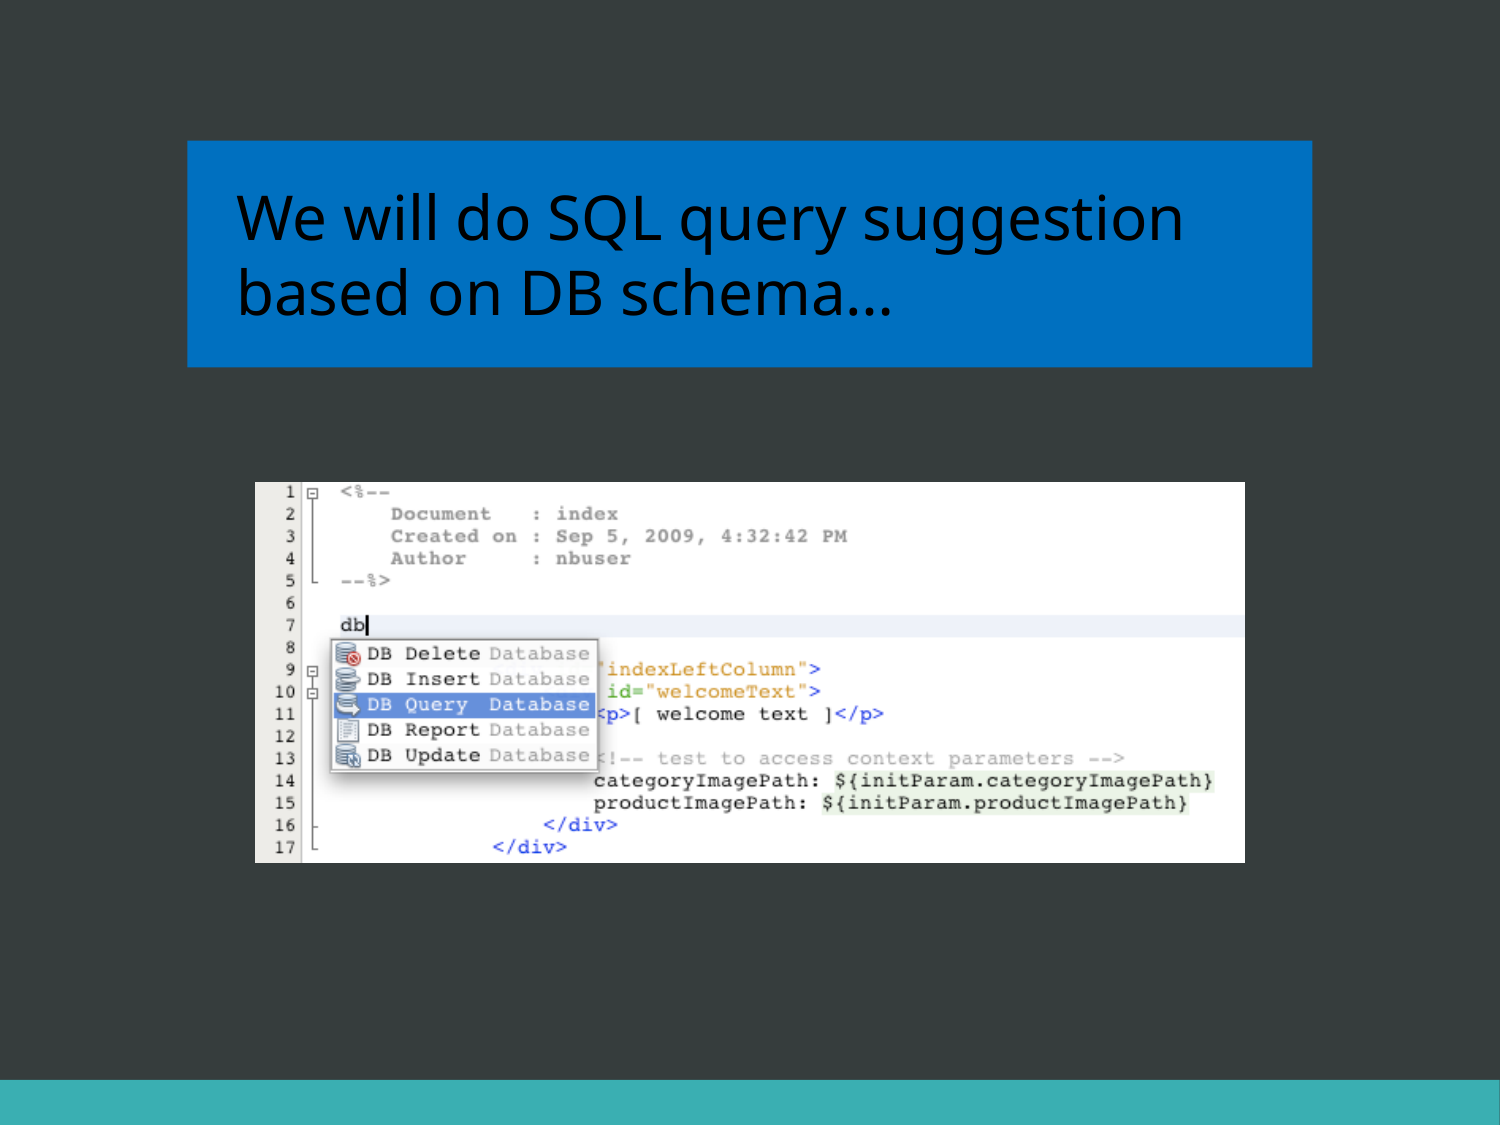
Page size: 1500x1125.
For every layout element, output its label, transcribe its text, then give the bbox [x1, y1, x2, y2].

picture [255, 482, 1245, 863]
text_box [187, 140, 1313, 368]
text_box We will do SQL query suggestion based on DB schema… [236, 156, 1274, 350]
